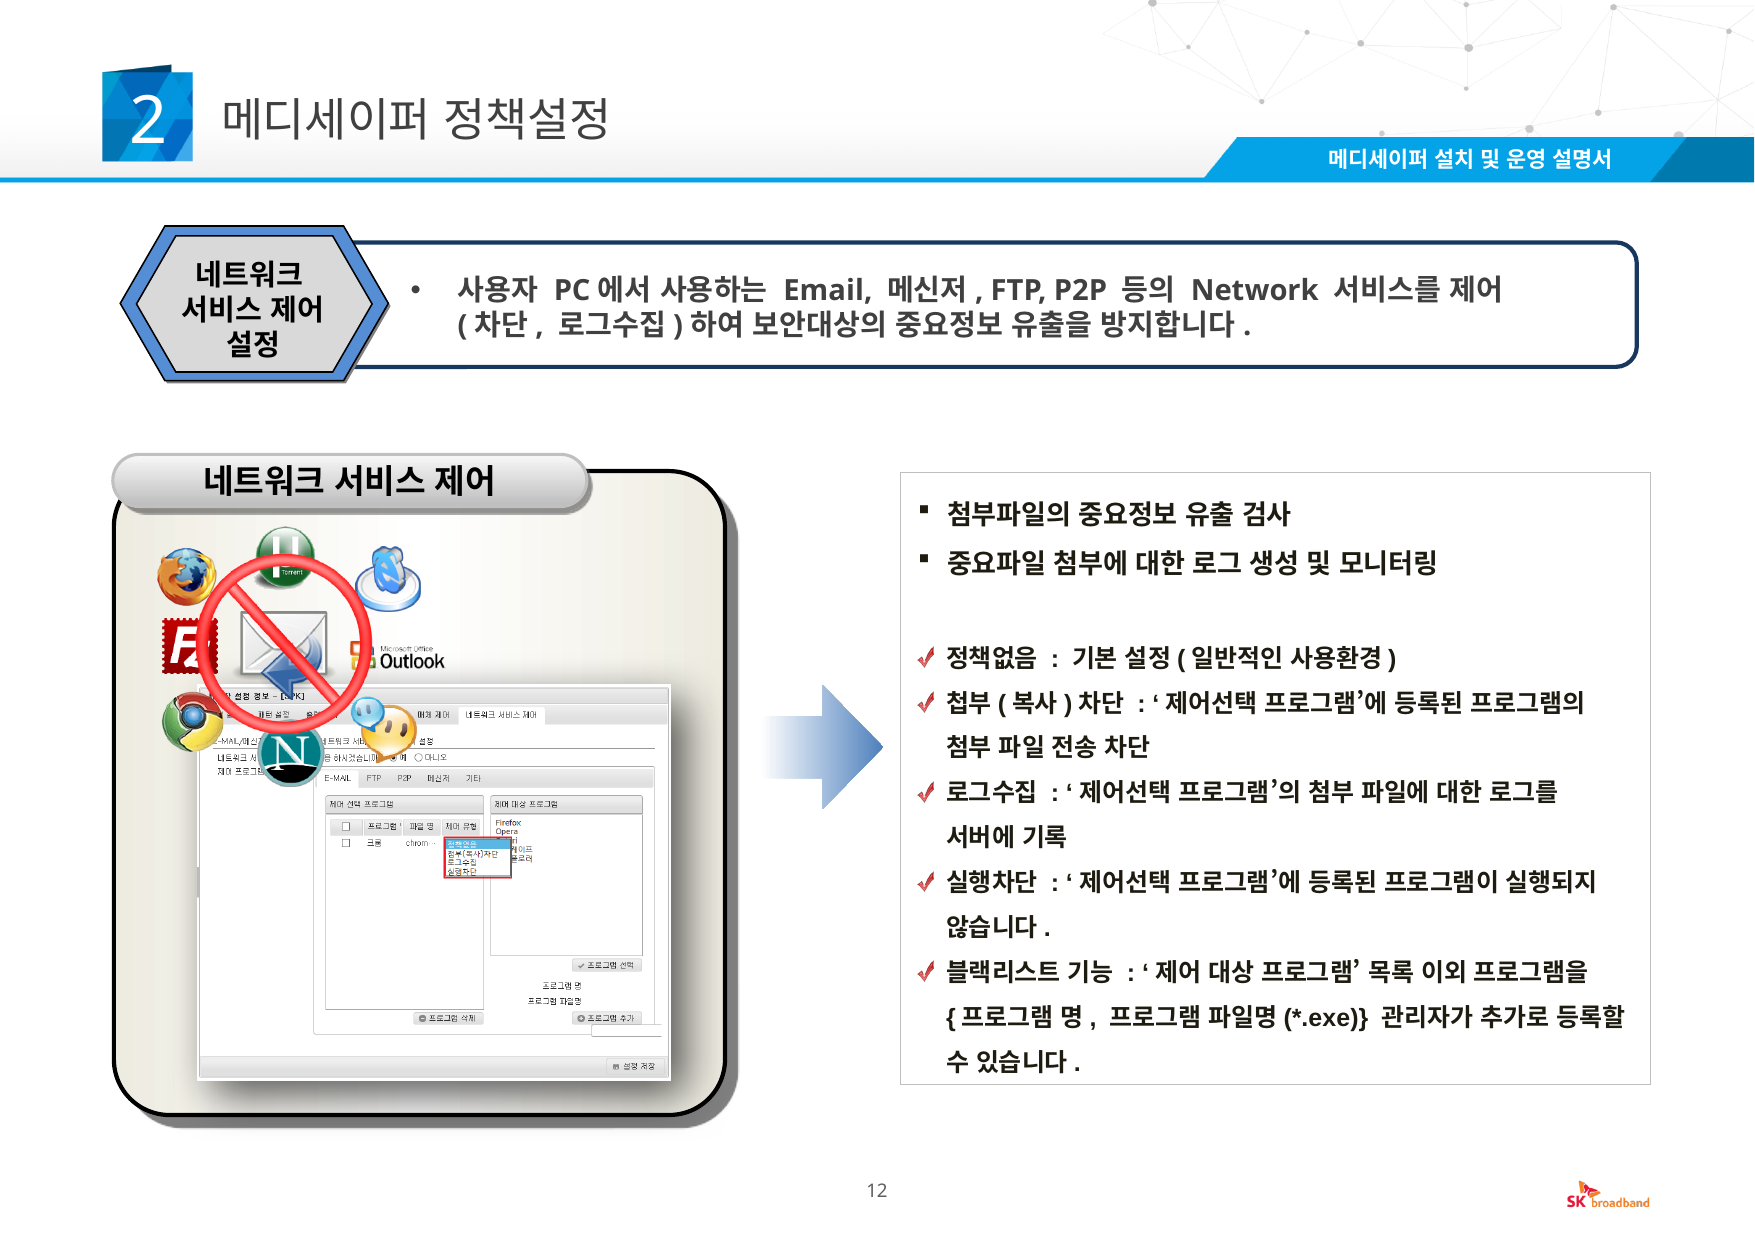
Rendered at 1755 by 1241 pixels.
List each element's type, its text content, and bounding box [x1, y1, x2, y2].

text_box 네트워크 서비스 제어 [112, 454, 587, 507]
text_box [156, 522, 447, 788]
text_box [119, 225, 391, 384]
text_box [760, 685, 883, 810]
picture [0, 183, 1754, 1240]
text_box 사용자 PC에서 사용하는 Email, 메신저, FTP, P2P 등의 Network 서비스를 제어(차단, 로그수집)하여 보안대상의 중요정보 유출을 방지합니다. [394, 263, 1554, 351]
text_box [113, 471, 726, 1116]
text_box 첨부파일의 중요정보 유출 검사 중요파일 첨부에 대한 로그 생성 및 모니터링 정책없음 : 기본 설정(일반적인 사용환경) 첩부(복사)차단 : ‘제어선택 프로그램’에 등록된 프로그램의 첨부 파일 전송 차단 로그수집 : ‘제어선택 프로그램’의 첨부 파일에 대한 로그를 서버에 기록 실행차단 : ‘제어선택 프로그램’에 등록된 프로그램이 실행되지 않습니다. 블랙리스트 기능 : ‘제어 대상 프로그램’ 목록 이외 프로그램을{프로그램 명, 프로그램 파일명(*.exe)} 관리자가 추가로 등록할 수 있습니다. [900, 472, 1651, 1085]
text_box 2 [109, 68, 189, 164]
text_box 메디세이퍼 정책설정 [206, 83, 1057, 153]
text_box [394, 240, 1639, 370]
picture [0, 0, 1754, 177]
